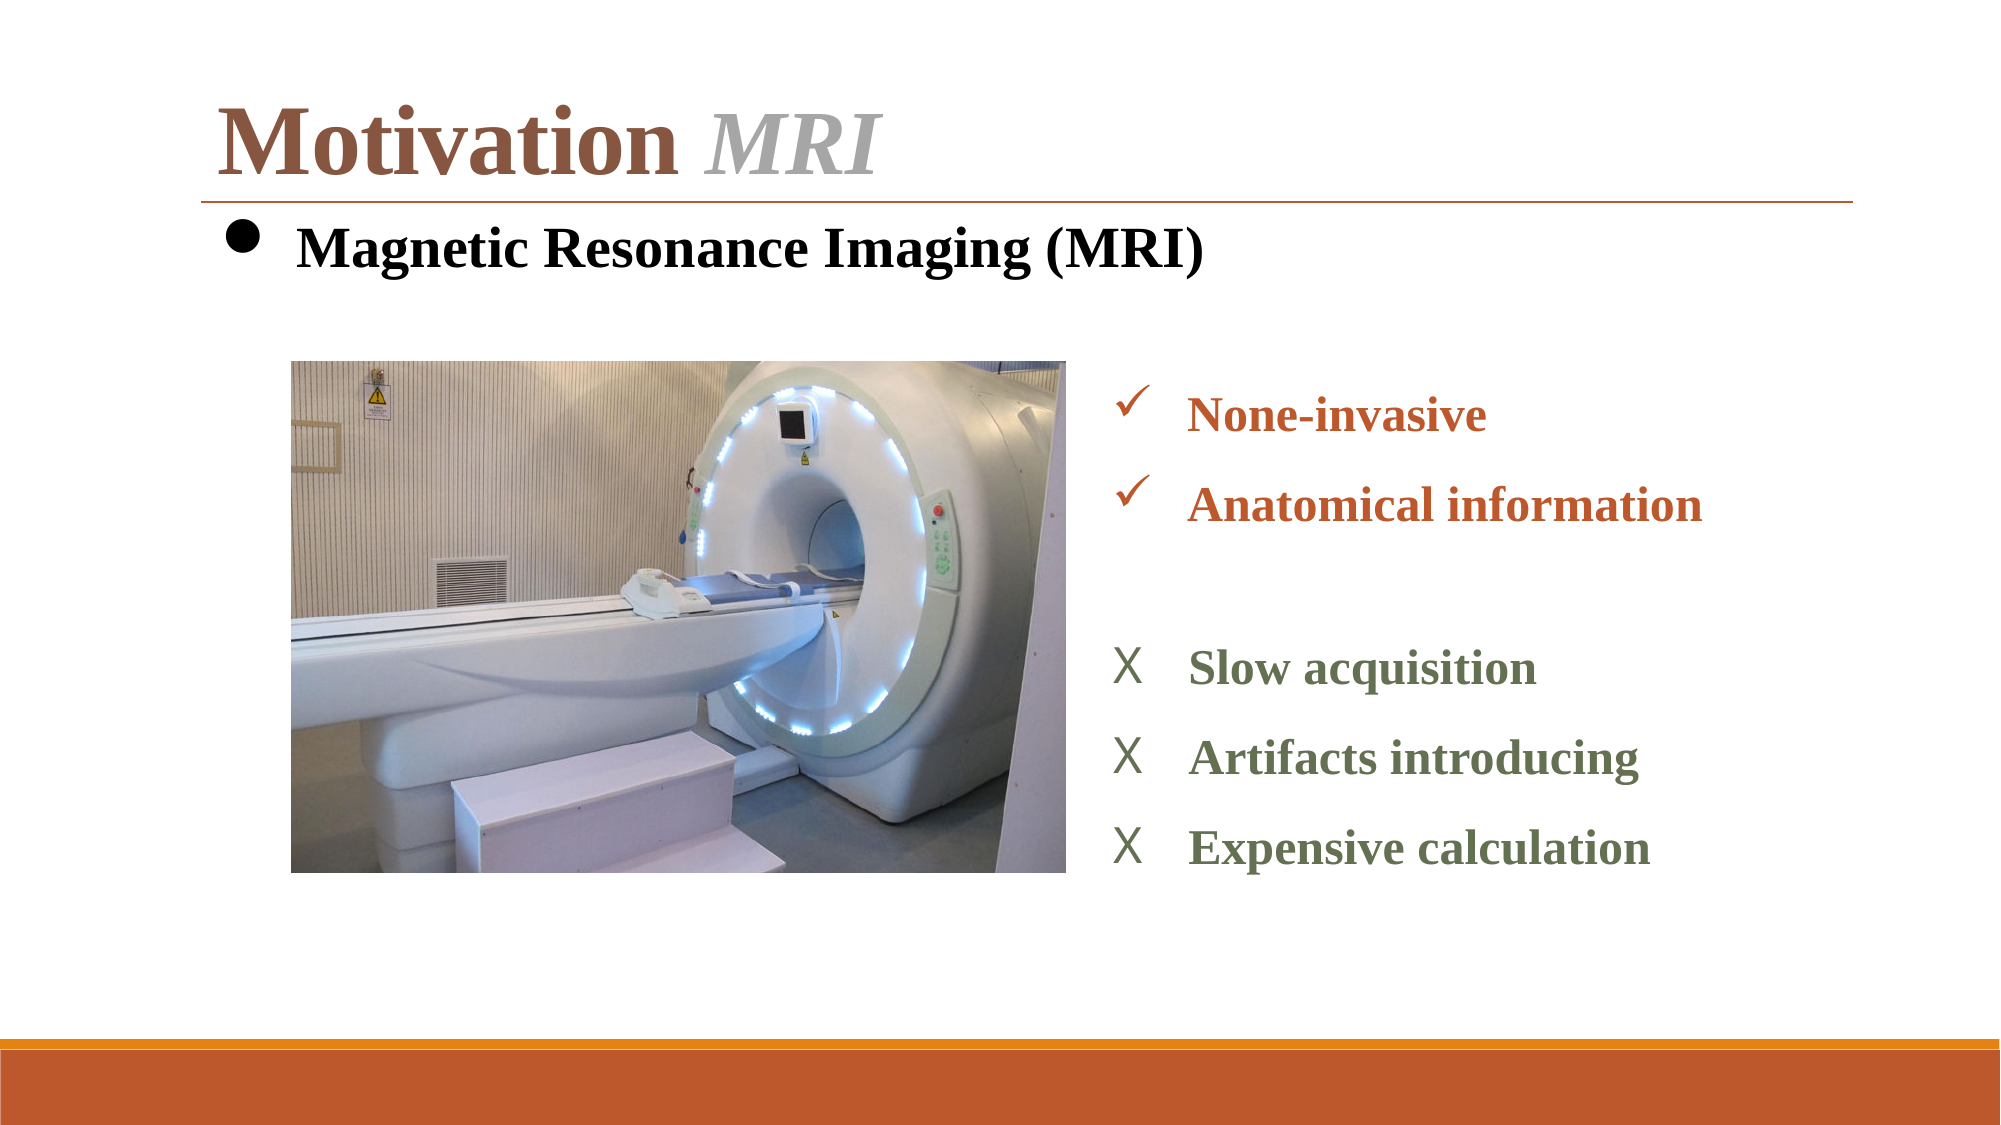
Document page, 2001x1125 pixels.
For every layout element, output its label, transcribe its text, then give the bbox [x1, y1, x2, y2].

text_box Magnetic Resonance Imaging (MRI) [206, 213, 1220, 287]
text_box Motivation MRI [203, 212, 1853, 325]
text_box Slow acquisition Artifacts introducing Expensive calculation [1098, 596, 1667, 882]
picture [291, 361, 1067, 873]
text_box Motivation MRI [203, 86, 1853, 201]
text_box None-invasive Anatomical information [1097, 344, 1719, 539]
